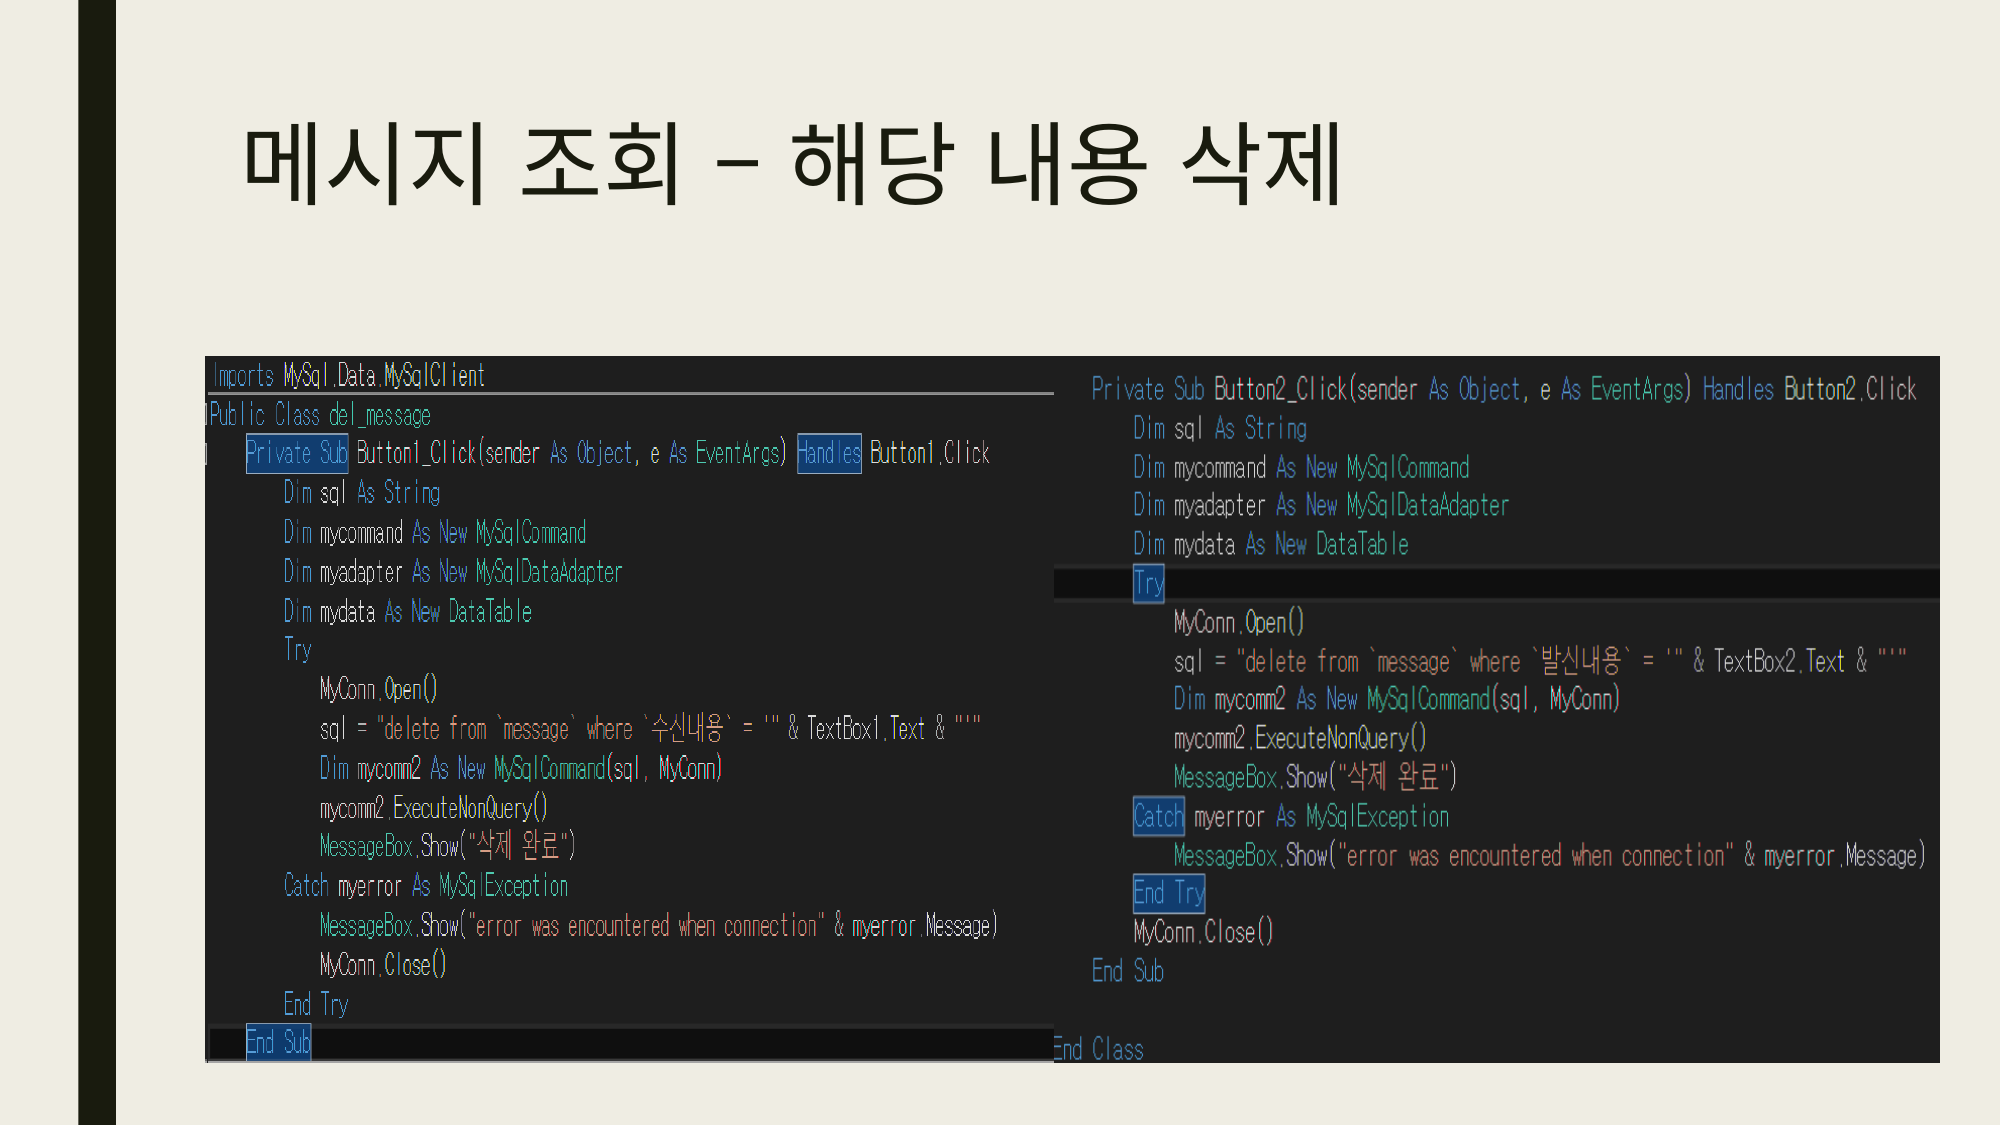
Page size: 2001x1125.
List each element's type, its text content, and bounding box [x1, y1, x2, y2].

title 메시지 조회 – 해당 내용 삭제 [225, 112, 1800, 356]
picture [205, 356, 1940, 1063]
